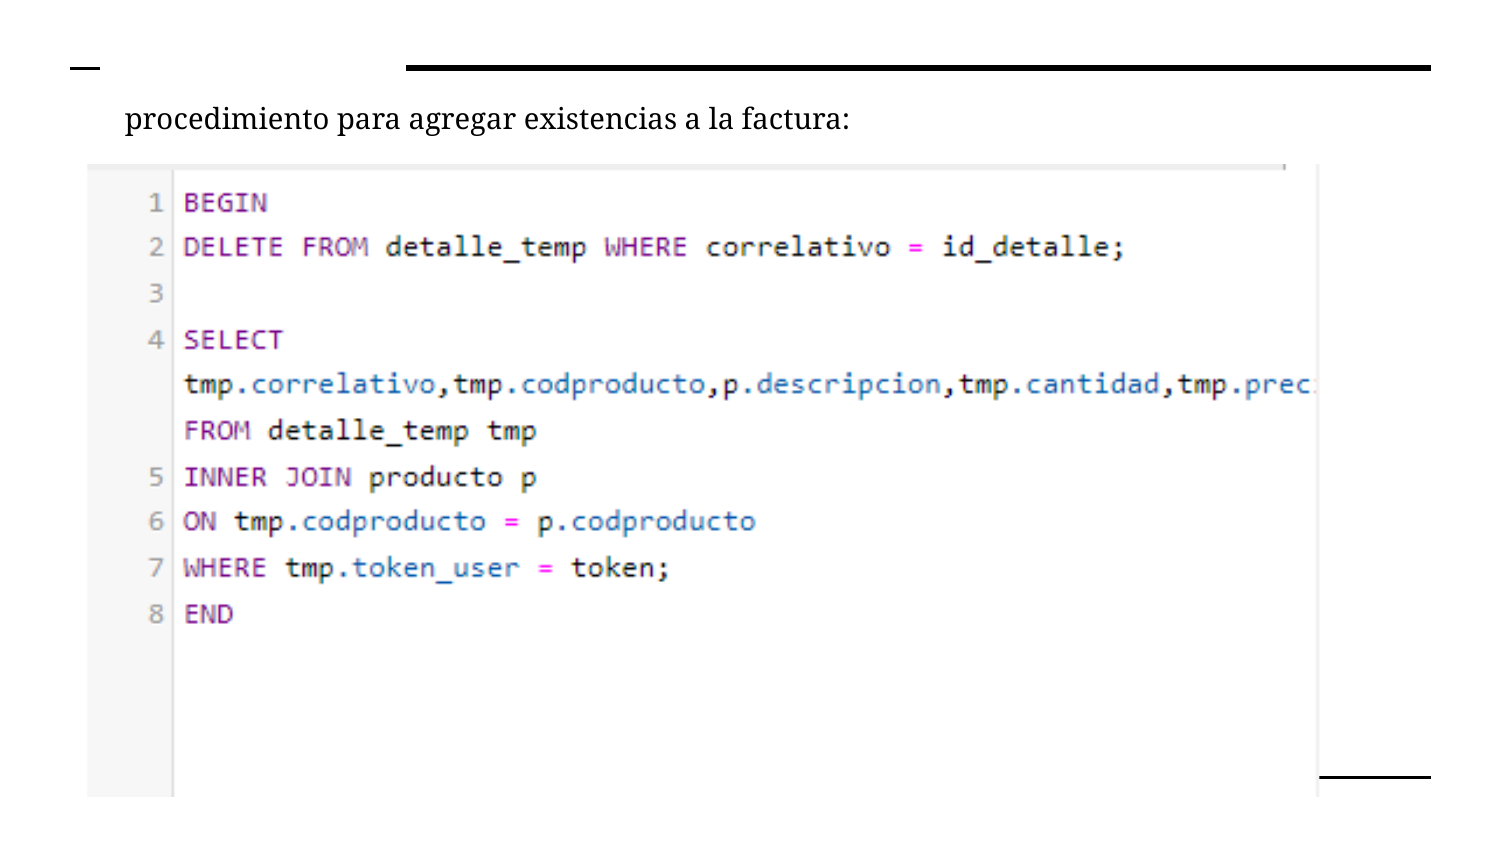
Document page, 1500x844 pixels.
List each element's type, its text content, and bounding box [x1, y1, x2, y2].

picture [87, 164, 1320, 798]
text_box procedimiento para agregar existencias a la factura: [109, 85, 1281, 151]
